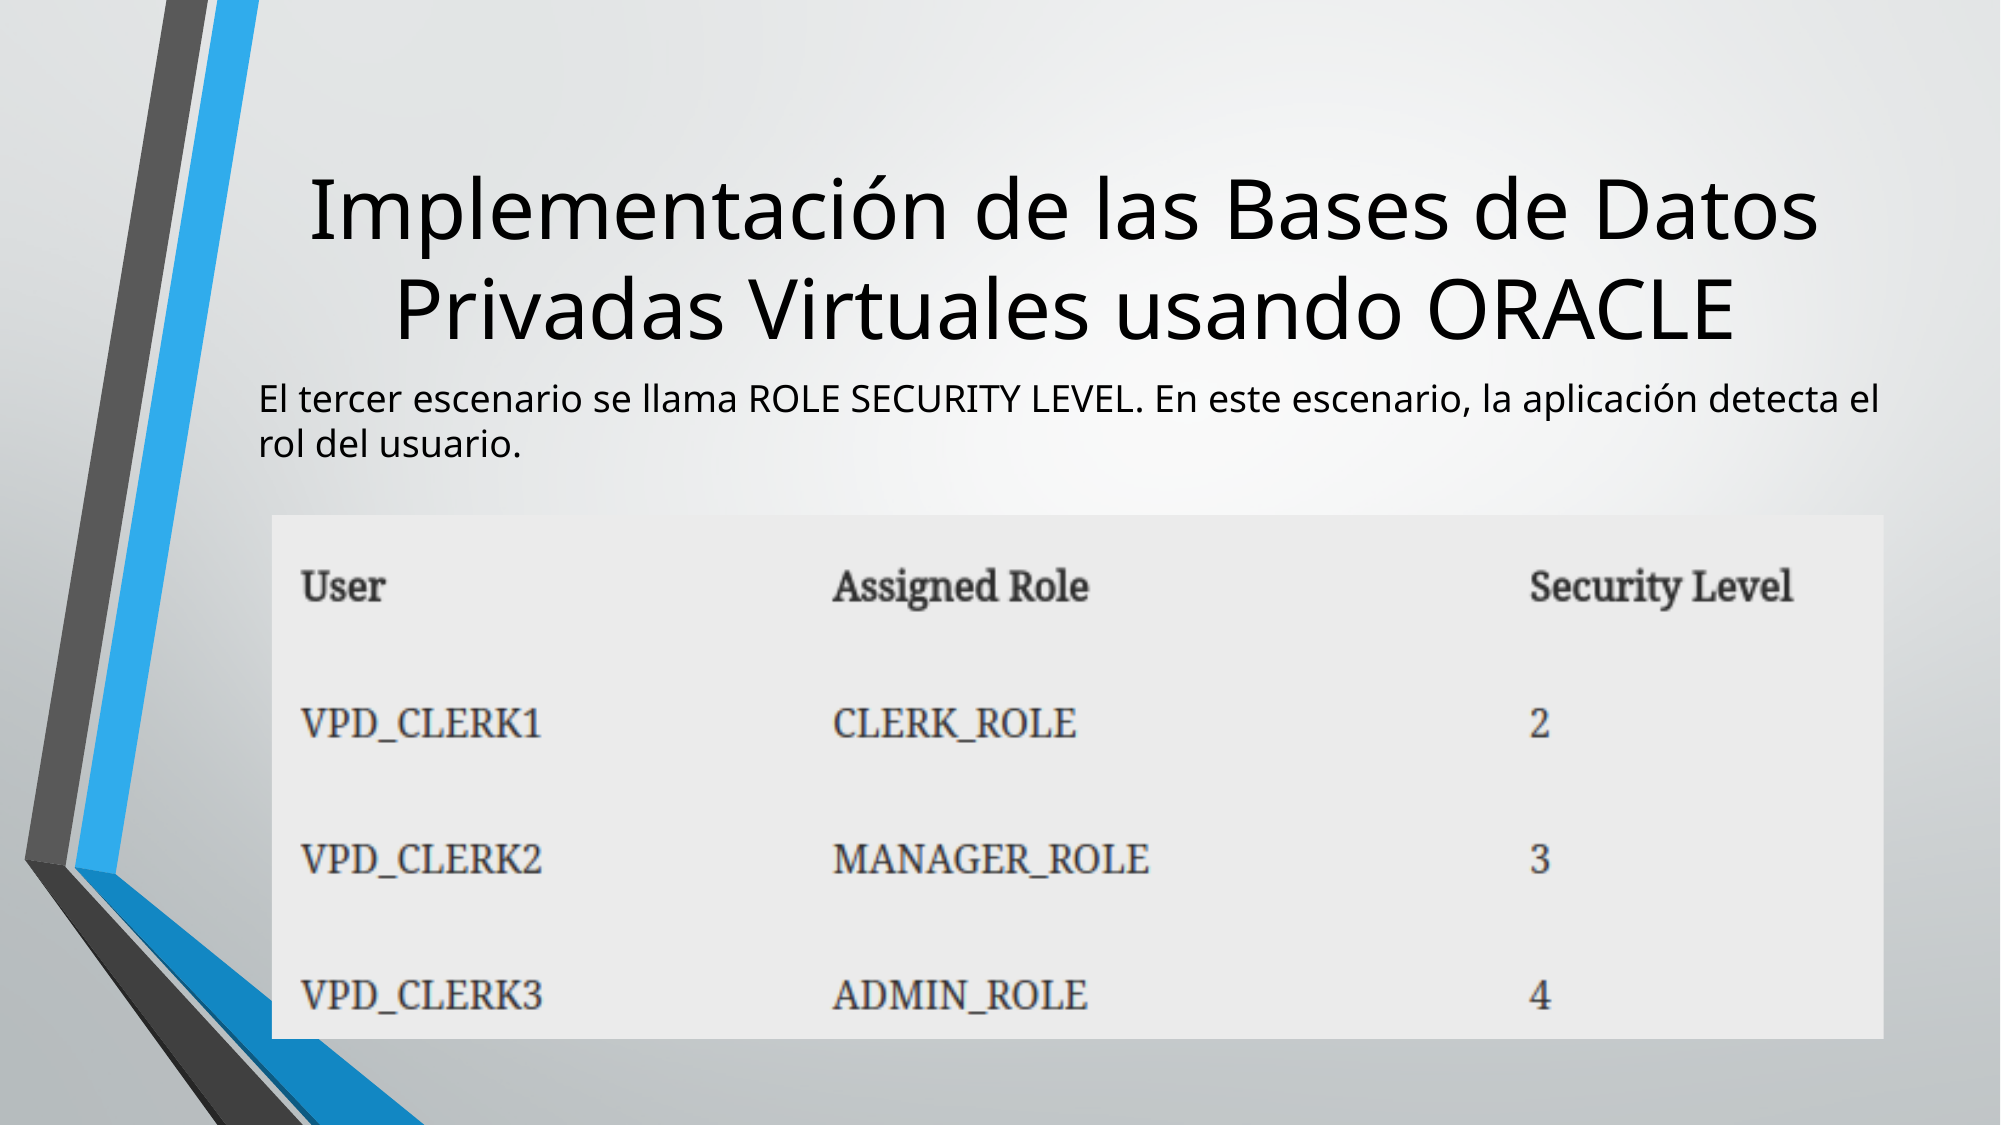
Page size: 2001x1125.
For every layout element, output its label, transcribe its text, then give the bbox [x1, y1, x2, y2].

text_box El tercer escenario se llama ROLE SECURITY LEVEL. En este escenario, la aplicación detecta el rol del usuario. [243, 367, 1919, 473]
title Implementación de las Bases de Datos Privadas Virtuales usando ORACLE [243, 112, 1887, 367]
picture [271, 514, 1884, 1040]
